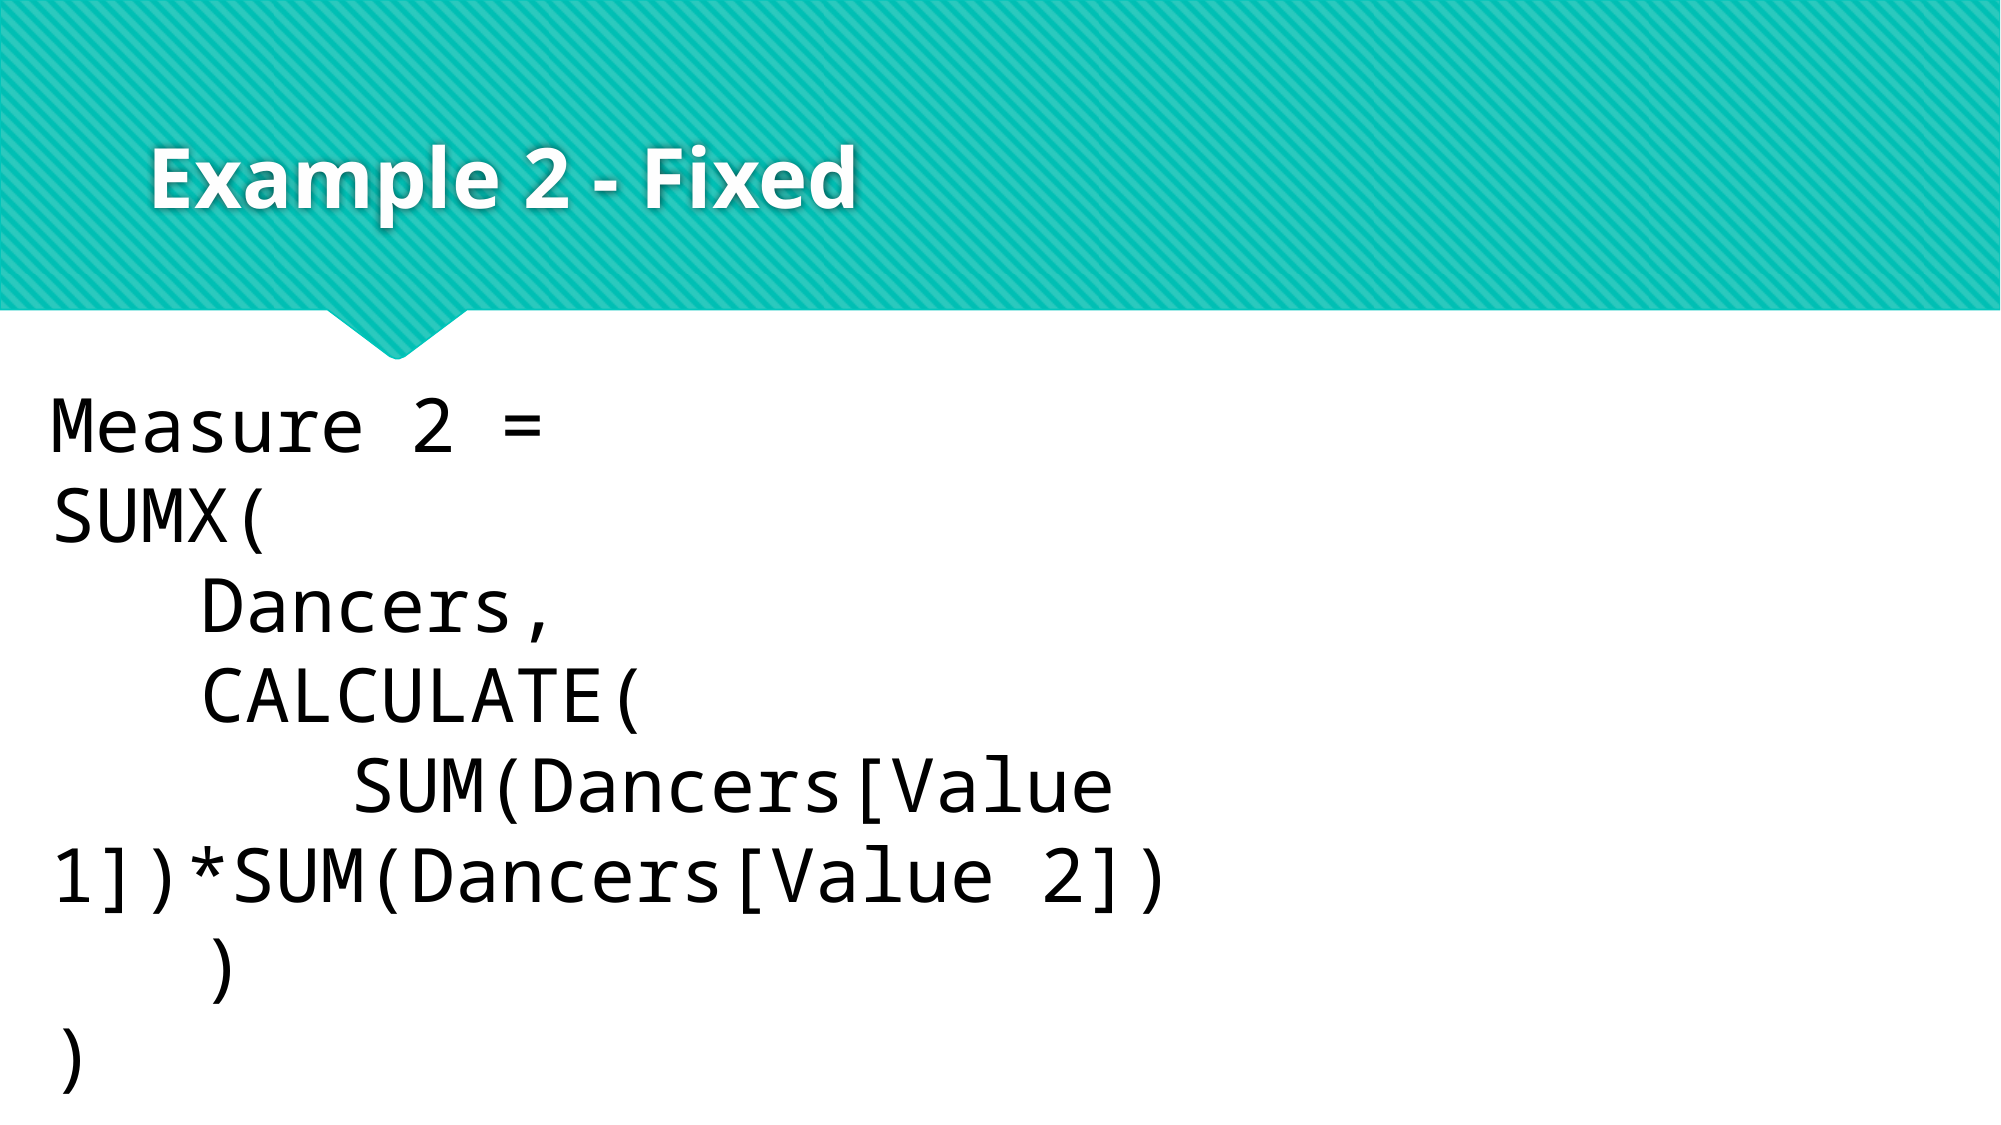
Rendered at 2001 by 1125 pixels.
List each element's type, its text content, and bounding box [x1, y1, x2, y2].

title Example 2 - Fixed [132, 73, 1868, 233]
text_box Measure 2 = SUMX( Dancers, CALCULATE( SUM(Dancers[Value 1])*SUM(Dancers[Value 2]) ) ) [36, 369, 1995, 1105]
